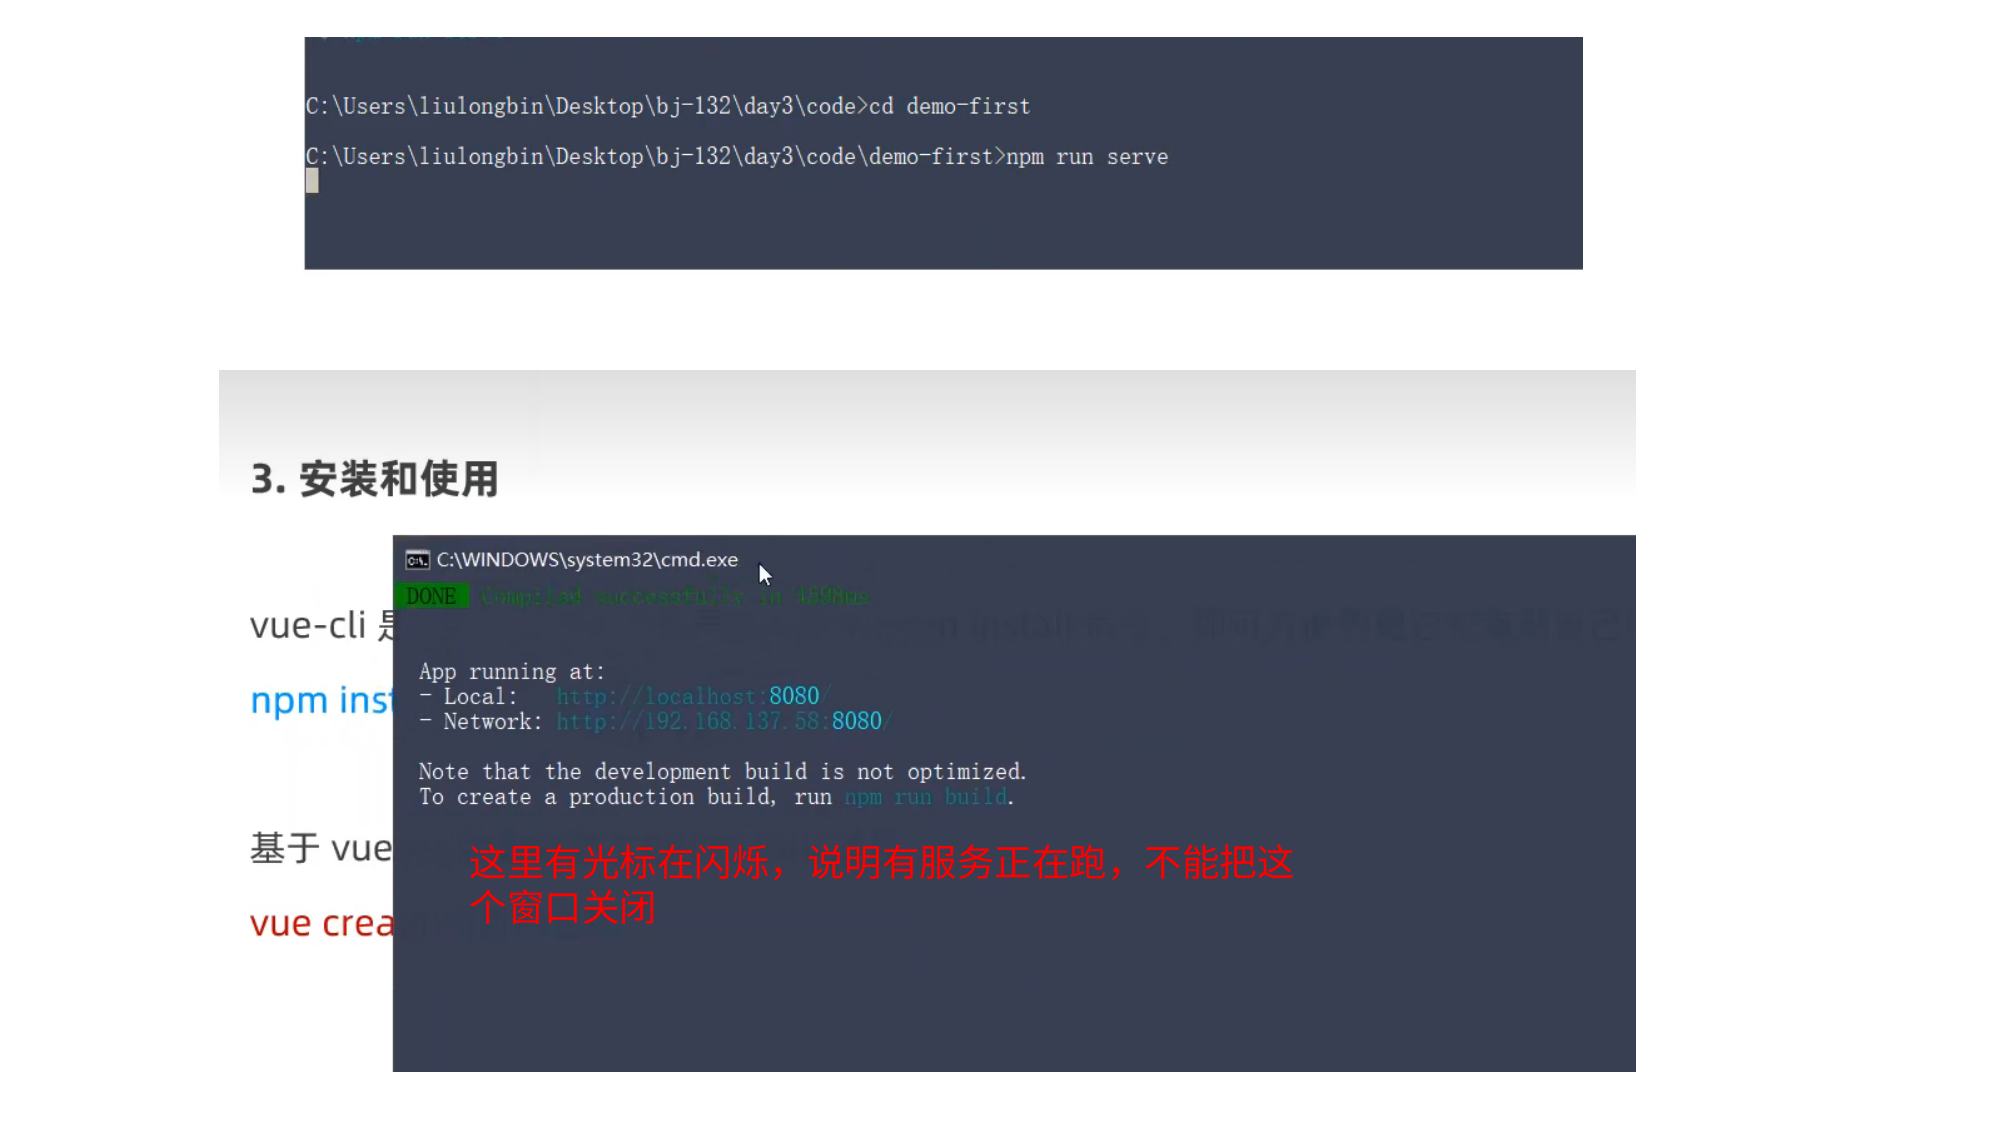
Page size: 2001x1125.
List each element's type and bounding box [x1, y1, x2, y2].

picture [219, 370, 1636, 1072]
picture [246, 37, 1583, 300]
